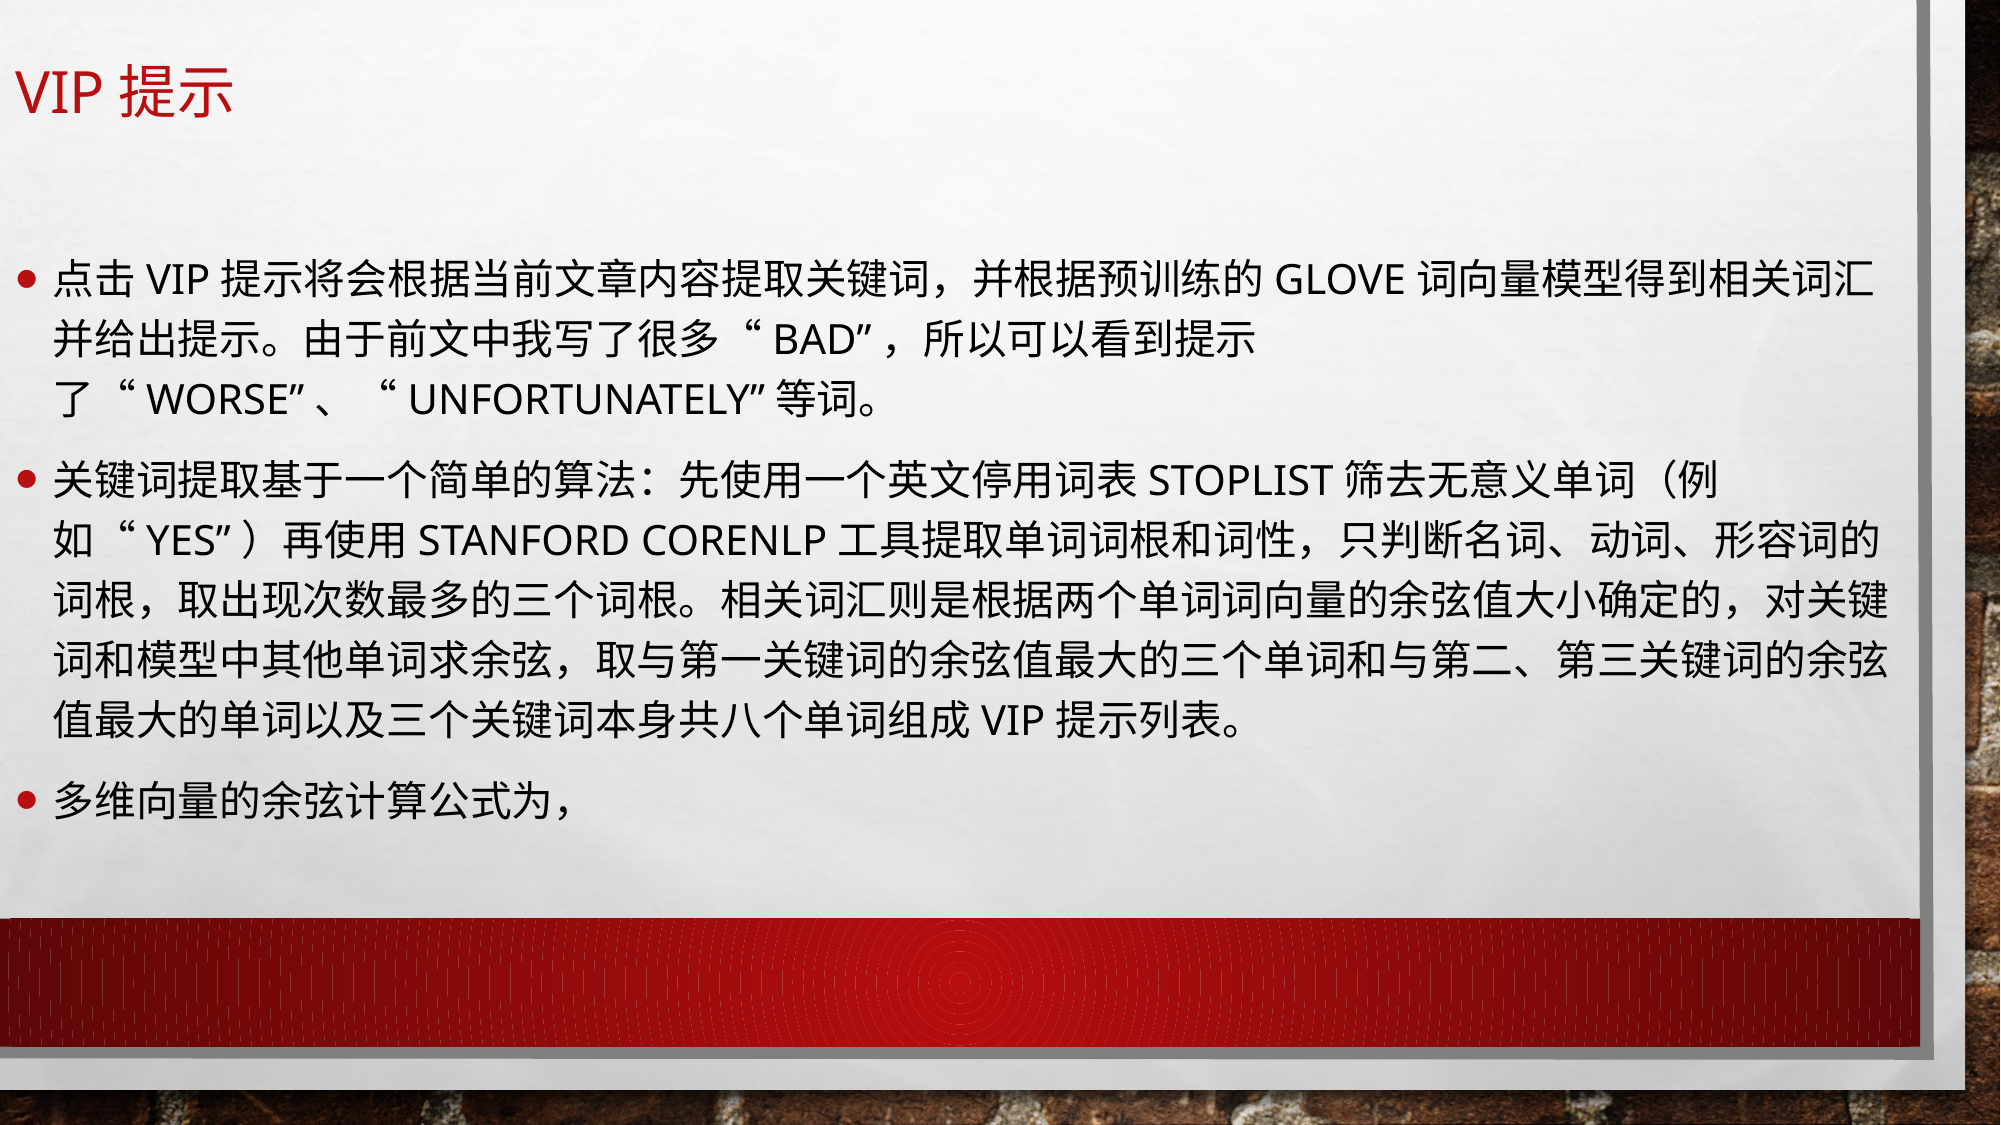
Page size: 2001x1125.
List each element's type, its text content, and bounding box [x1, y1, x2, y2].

picture [0, 0, 2000, 1125]
title VIP提示 [0, 0, 1706, 189]
